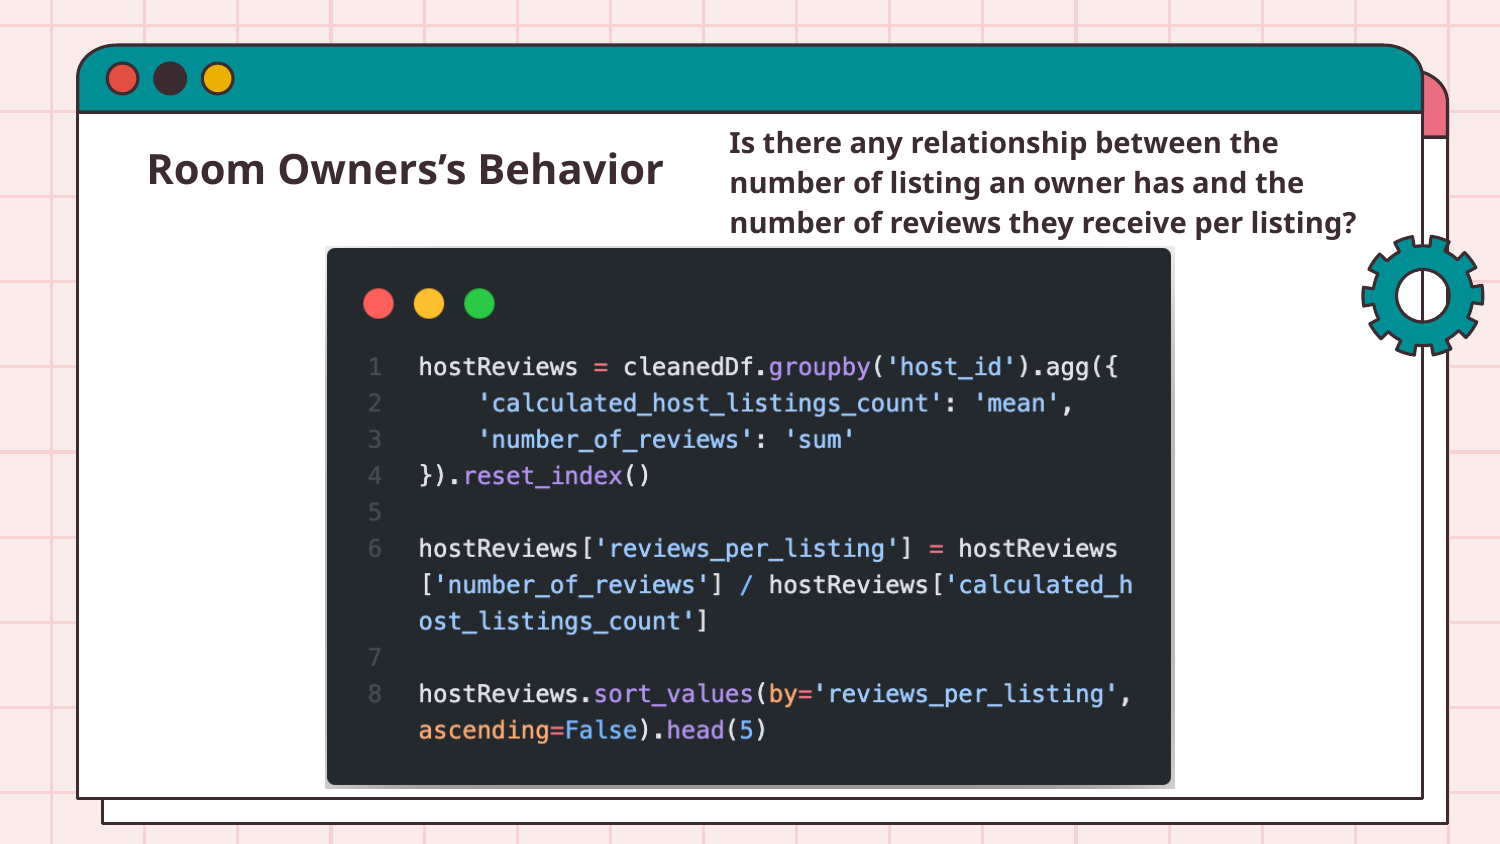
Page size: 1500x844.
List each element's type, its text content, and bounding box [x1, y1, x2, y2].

title Room Owners’s Behavior [96, 128, 715, 205]
text_box Is there any relationship between the number of listing an owner has and the number of reviews they receive per listing? [714, 146, 1410, 252]
text_box [1362, 236, 1483, 356]
picture [325, 246, 1175, 789]
